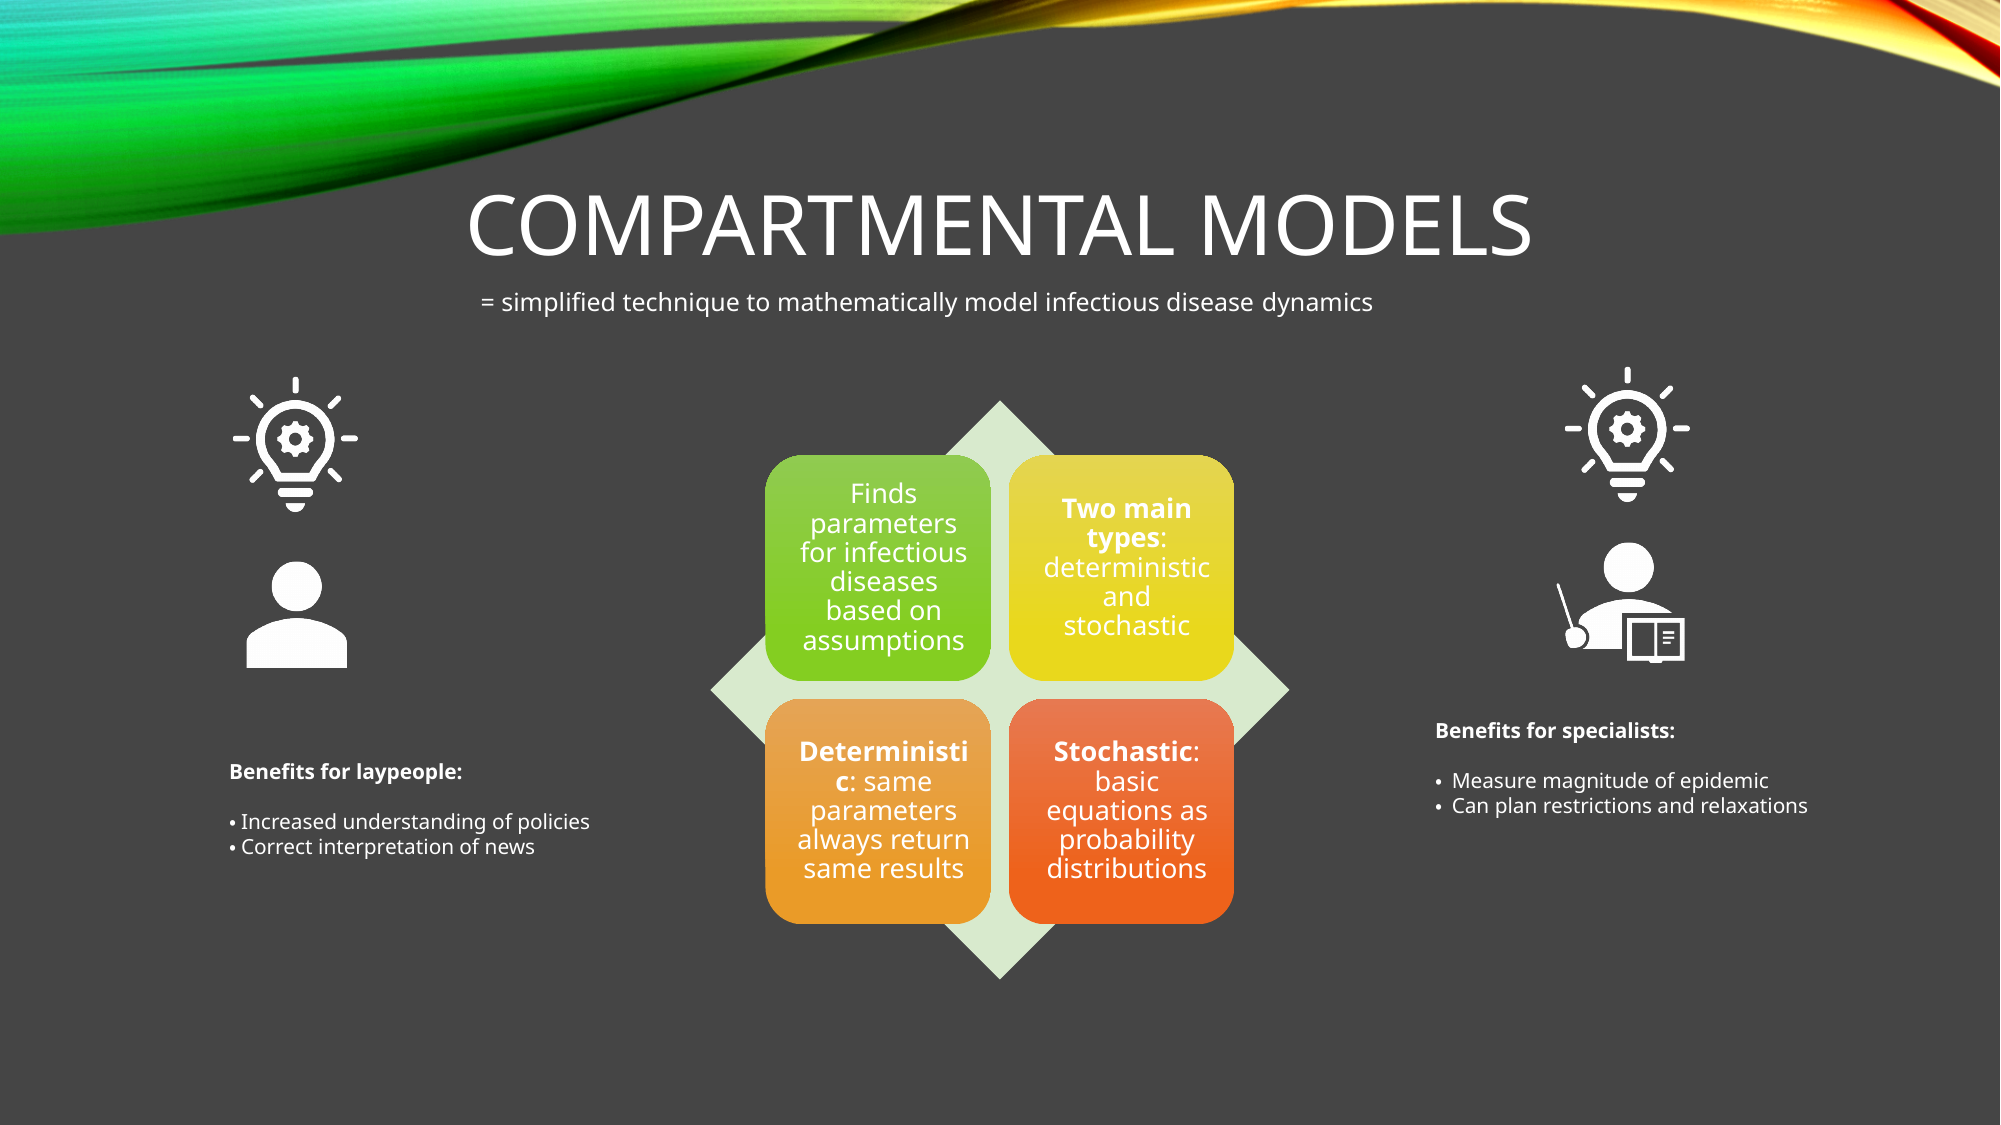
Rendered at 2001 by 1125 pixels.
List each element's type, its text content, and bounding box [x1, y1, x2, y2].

picture [221, 369, 372, 521]
title Compartmental models [293, 122, 1707, 335]
picture [221, 539, 372, 691]
text_box = simplified technique to mathematically model infectious disease dynamics [459, 278, 1554, 324]
picture [0, 0, 2000, 237]
picture [1553, 360, 1704, 511]
picture [1553, 519, 1704, 671]
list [112, 400, 1888, 980]
